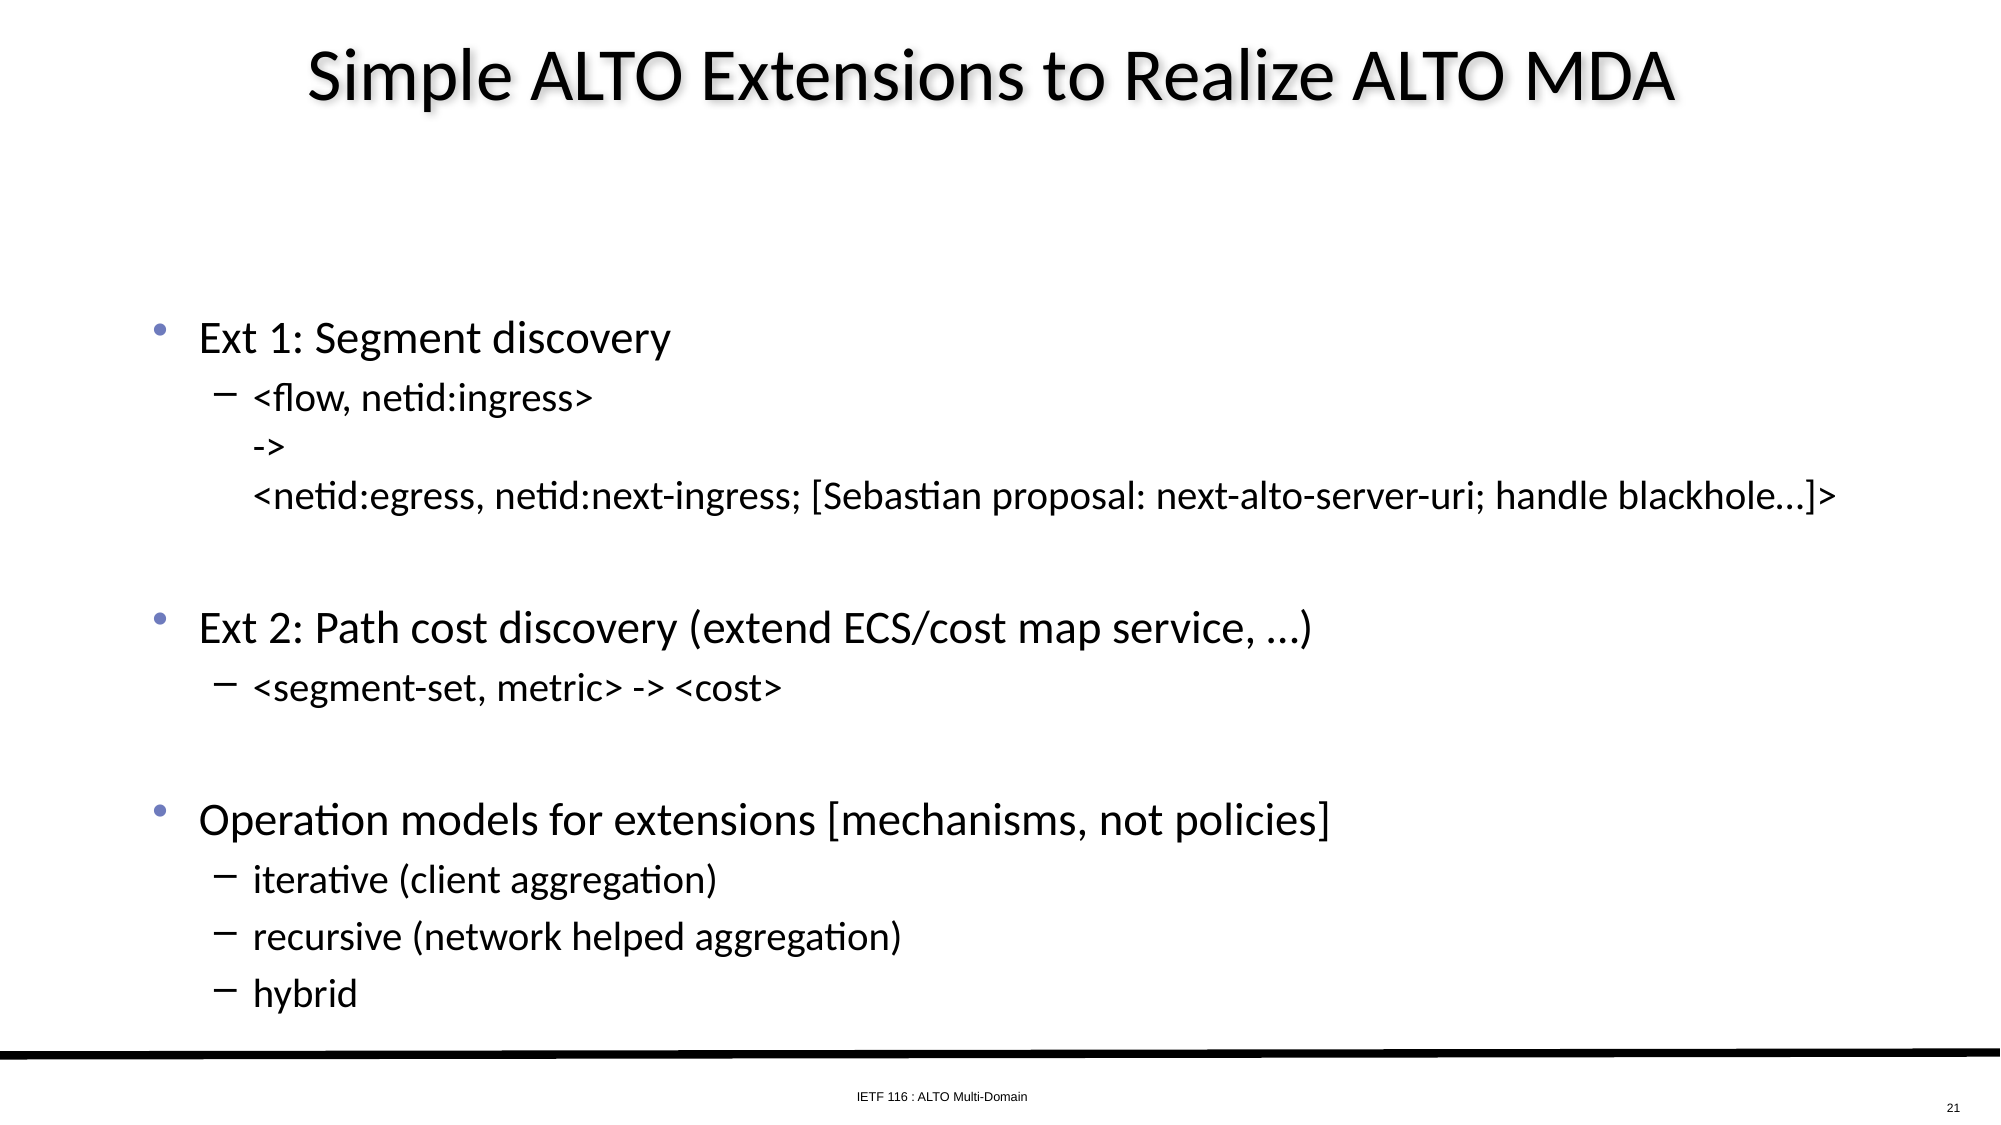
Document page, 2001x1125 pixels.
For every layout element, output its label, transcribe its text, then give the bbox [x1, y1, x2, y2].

list Ext 1: Segment discovery <flow, netid:ingress> -> <netid:egress, netid:next-ingress; [Sebastian proposal: next-alto-server-uri; handle blackhole…]> Ext 2: Path cost discovery (extend ECS/cost map service, …) <segment-set, metric> -> <cost> Operation models for extensions [mechanisms, not policies] iterative (client aggregation) recursive (network helped aggregation) hybrid [137, 299, 1863, 1072]
title Simple ALTO Extensions to Realize ALTO MDA [55, 13, 1930, 127]
